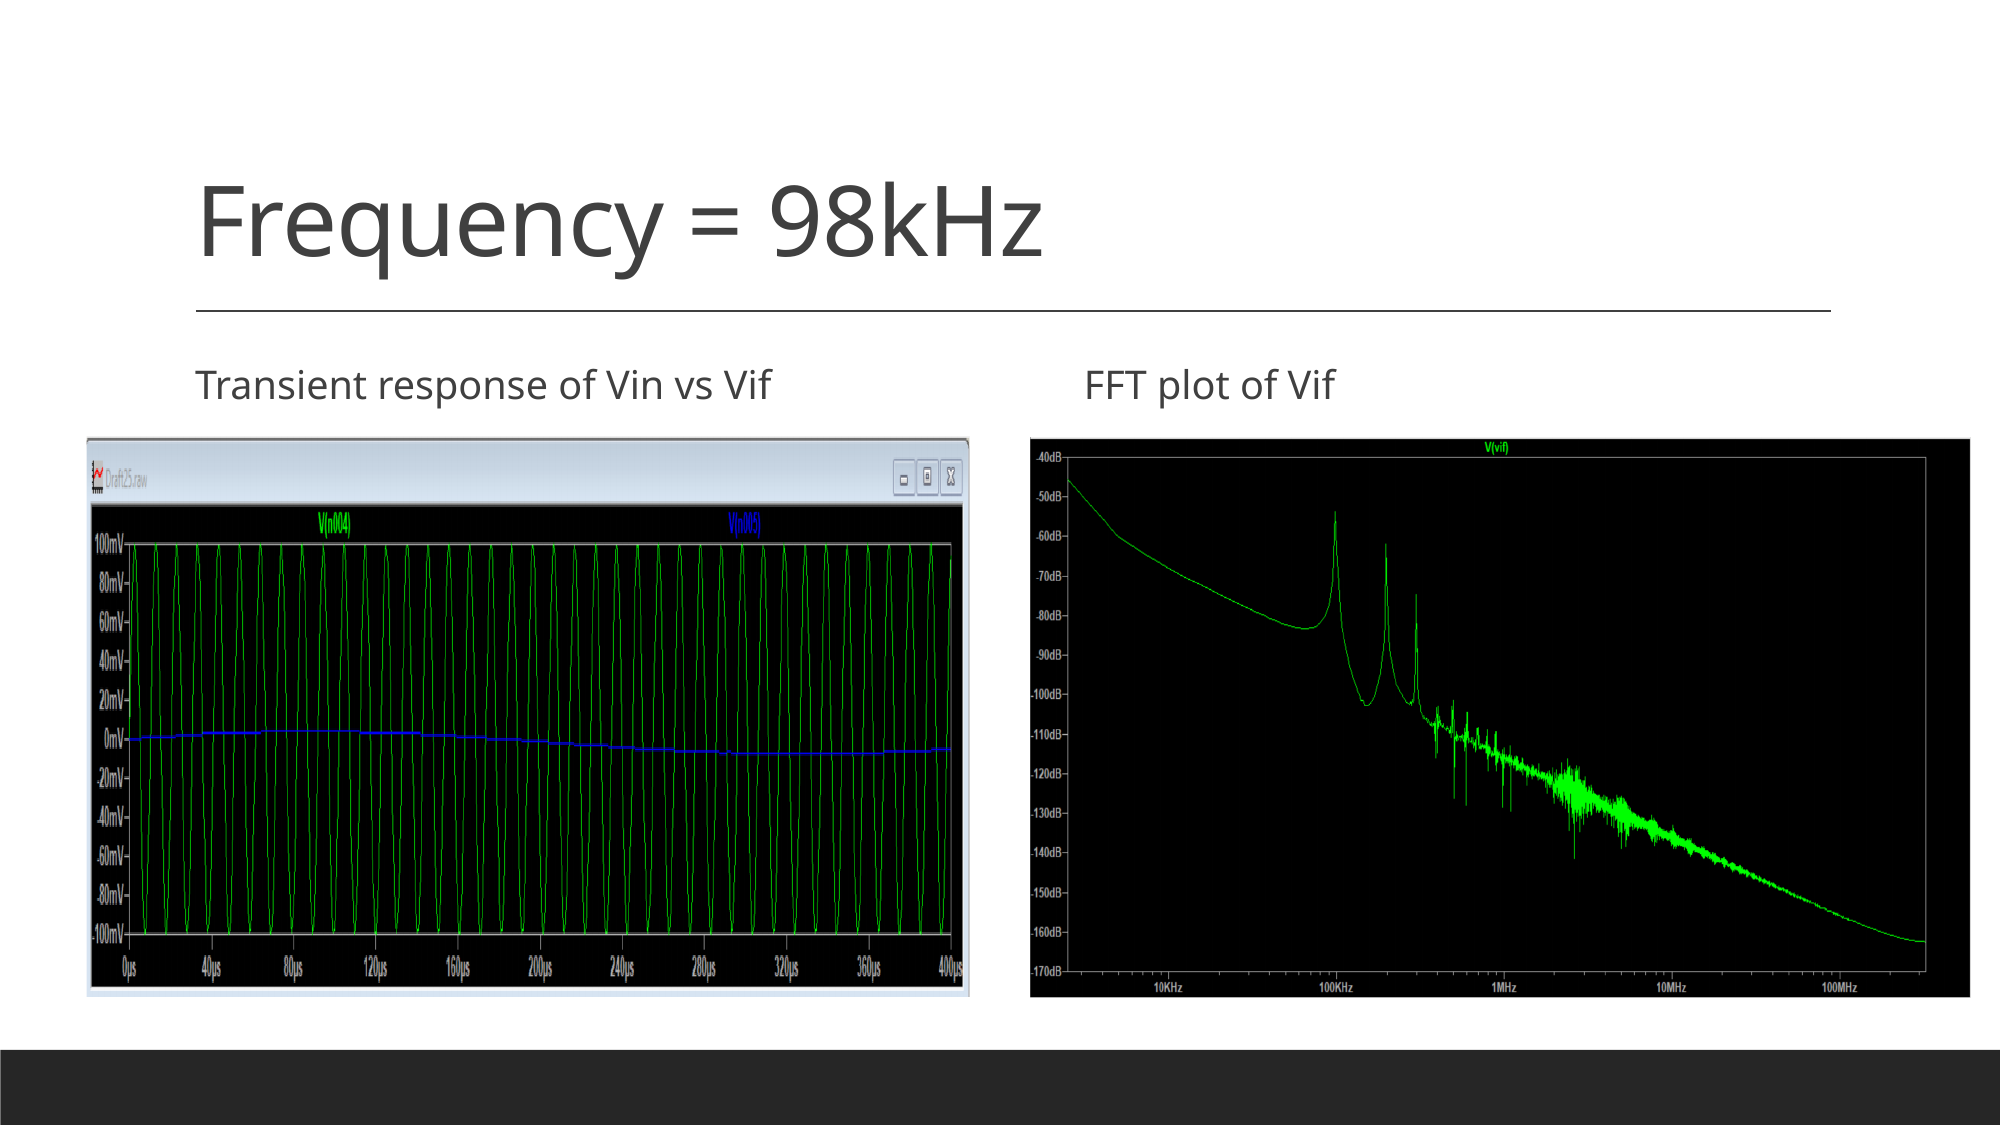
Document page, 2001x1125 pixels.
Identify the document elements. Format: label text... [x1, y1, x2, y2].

picture [1029, 436, 1972, 999]
picture [86, 435, 971, 998]
list Transient response of Vin vs Vif [180, 347, 942, 432]
title Frequency = 98kHz [180, 47, 1830, 285]
list FFT plot of Vif [1068, 347, 1830, 433]
